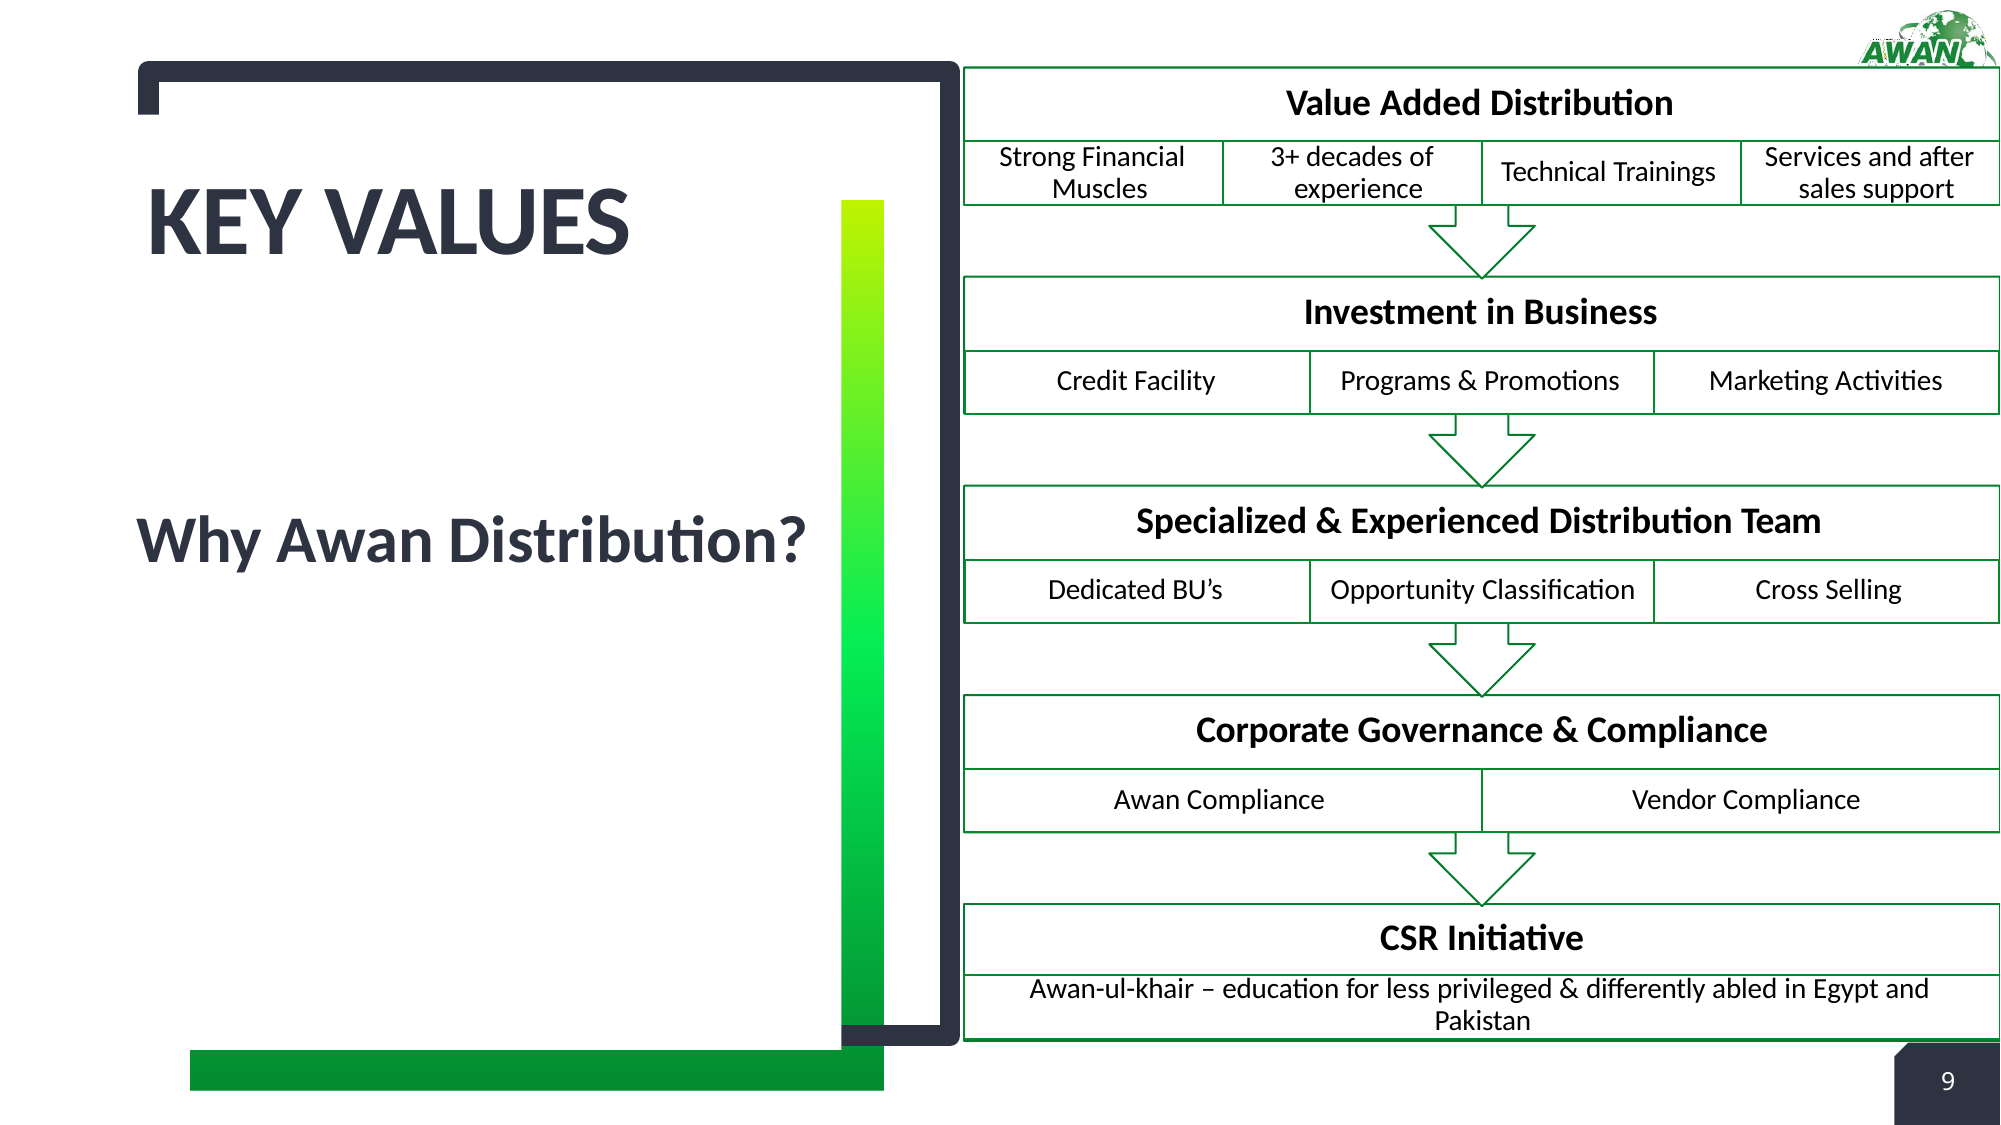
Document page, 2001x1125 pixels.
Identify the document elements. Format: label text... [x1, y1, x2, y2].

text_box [962, 706, 2000, 1043]
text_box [1739, 140, 2000, 206]
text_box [962, 213, 2000, 280]
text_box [962, 66, 2000, 139]
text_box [962, 496, 2000, 699]
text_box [963, 349, 1307, 416]
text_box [107, 60, 961, 1092]
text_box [962, 10, 2000, 65]
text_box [1480, 140, 1737, 207]
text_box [1308, 349, 1652, 416]
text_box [962, 423, 2000, 490]
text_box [962, 287, 2000, 349]
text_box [1653, 349, 2000, 416]
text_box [962, 140, 1219, 207]
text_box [1221, 140, 1478, 207]
text_box 9 [1934, 1073, 1961, 1100]
